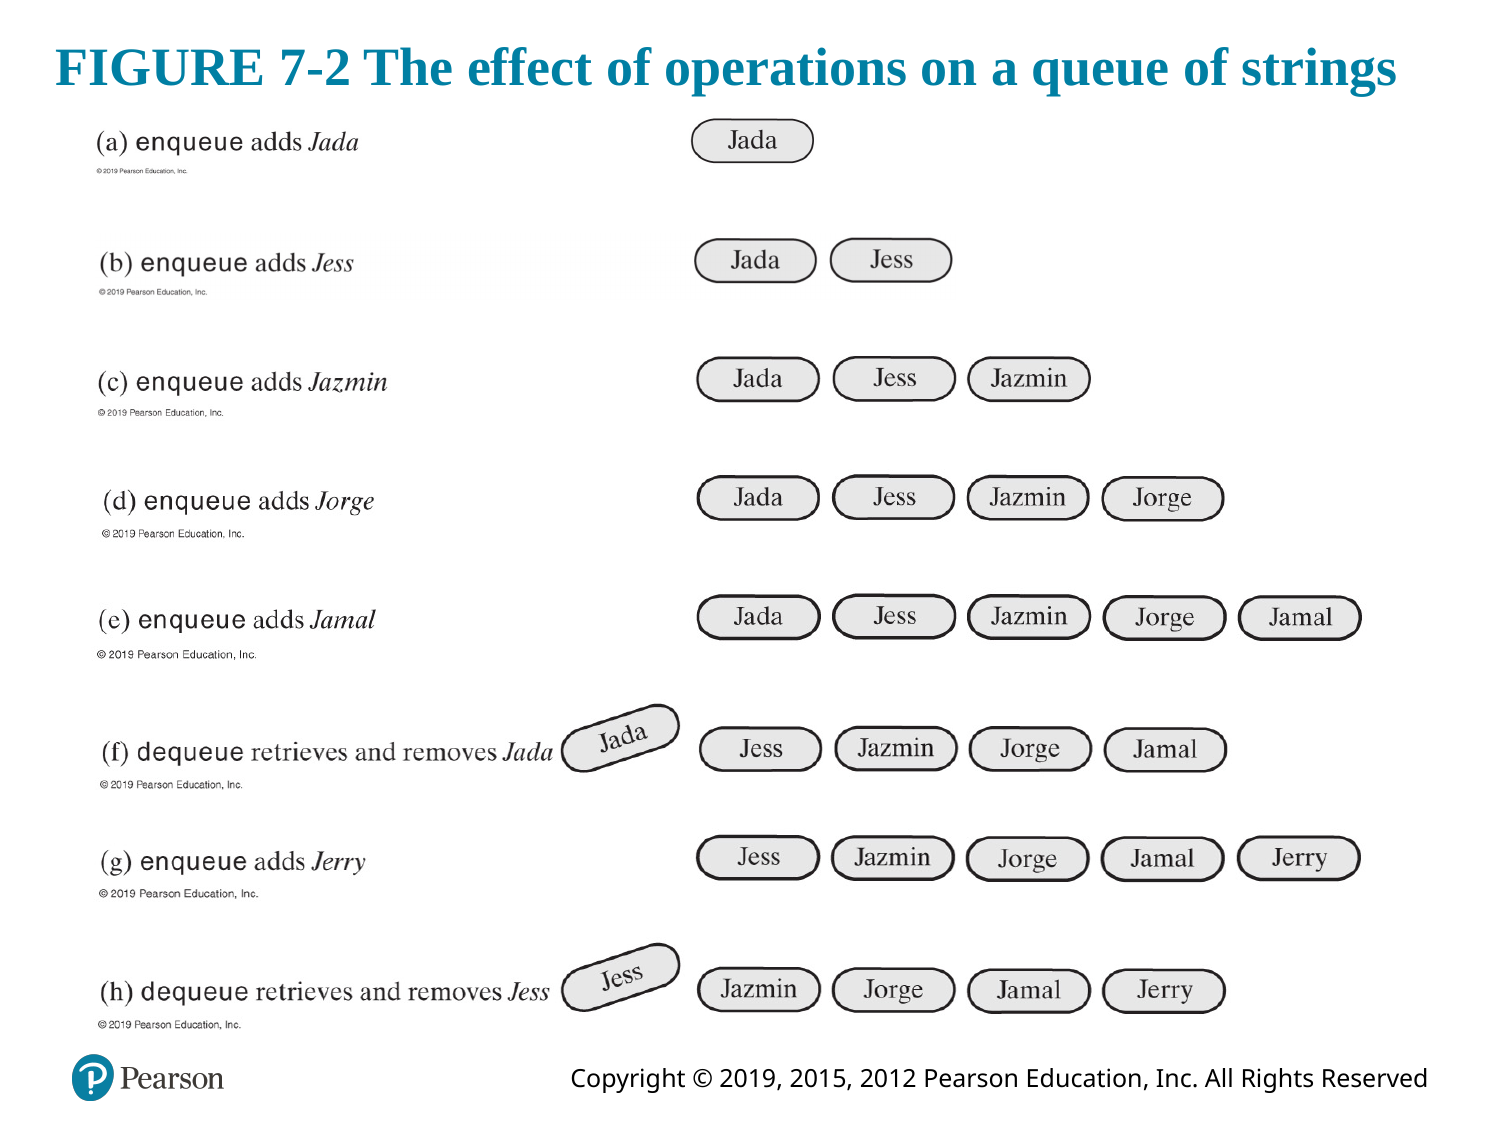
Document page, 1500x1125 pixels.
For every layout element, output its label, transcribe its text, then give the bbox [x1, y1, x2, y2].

picture [93, 827, 1366, 904]
picture [93, 351, 1095, 421]
picture [94, 233, 956, 300]
picture [93, 937, 1232, 1034]
picture [80, 1063, 106, 1088]
picture [93, 115, 817, 178]
picture [91, 587, 1367, 665]
title FIGURE 7-2 The effect of operations on a queue of strings [40, 0, 1438, 113]
picture [94, 698, 1232, 794]
picture [96, 469, 1229, 543]
picture [98, 1054, 224, 1101]
picture [72, 1054, 88, 1070]
picture [72, 1087, 83, 1101]
